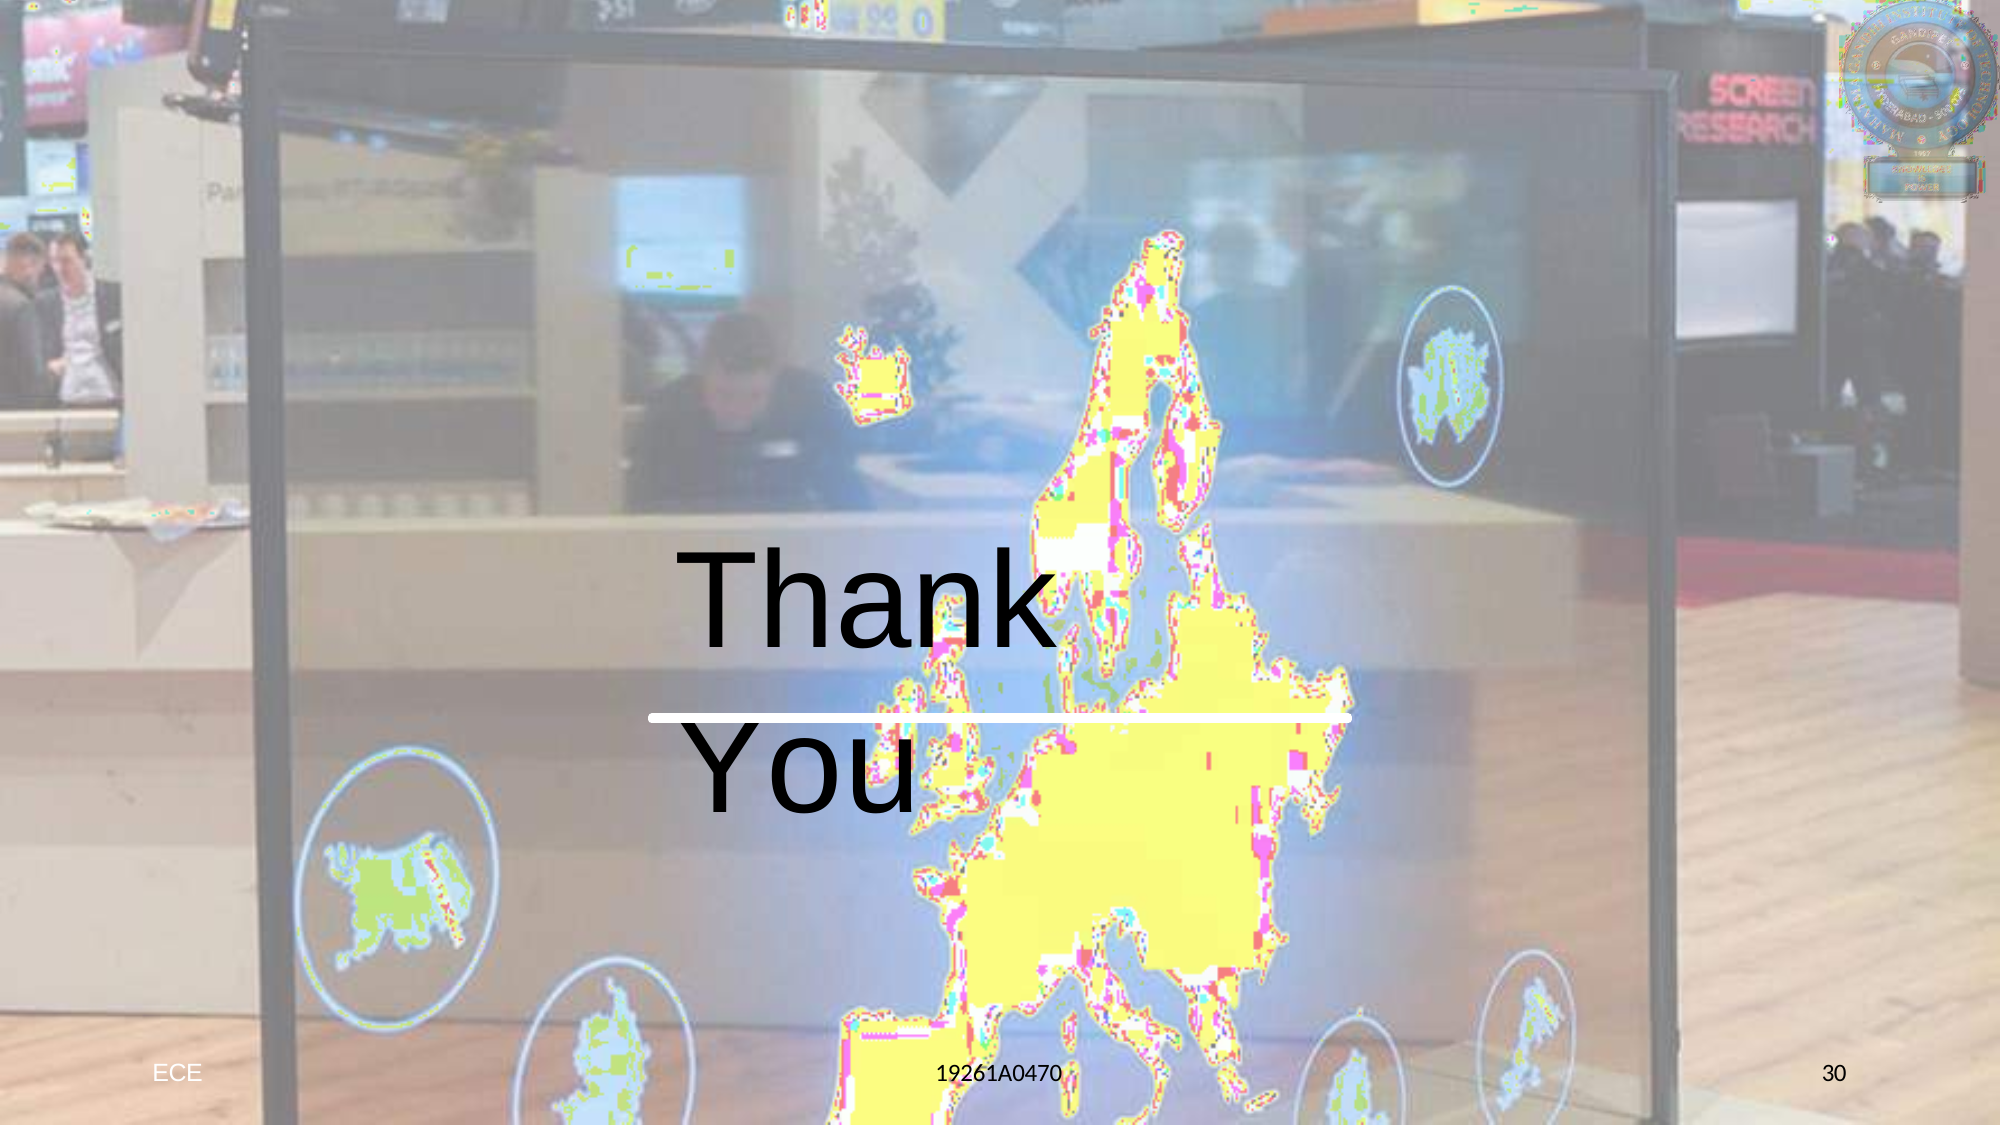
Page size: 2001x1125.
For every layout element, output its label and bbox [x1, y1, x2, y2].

text_box [0, 0, 2000, 1125]
